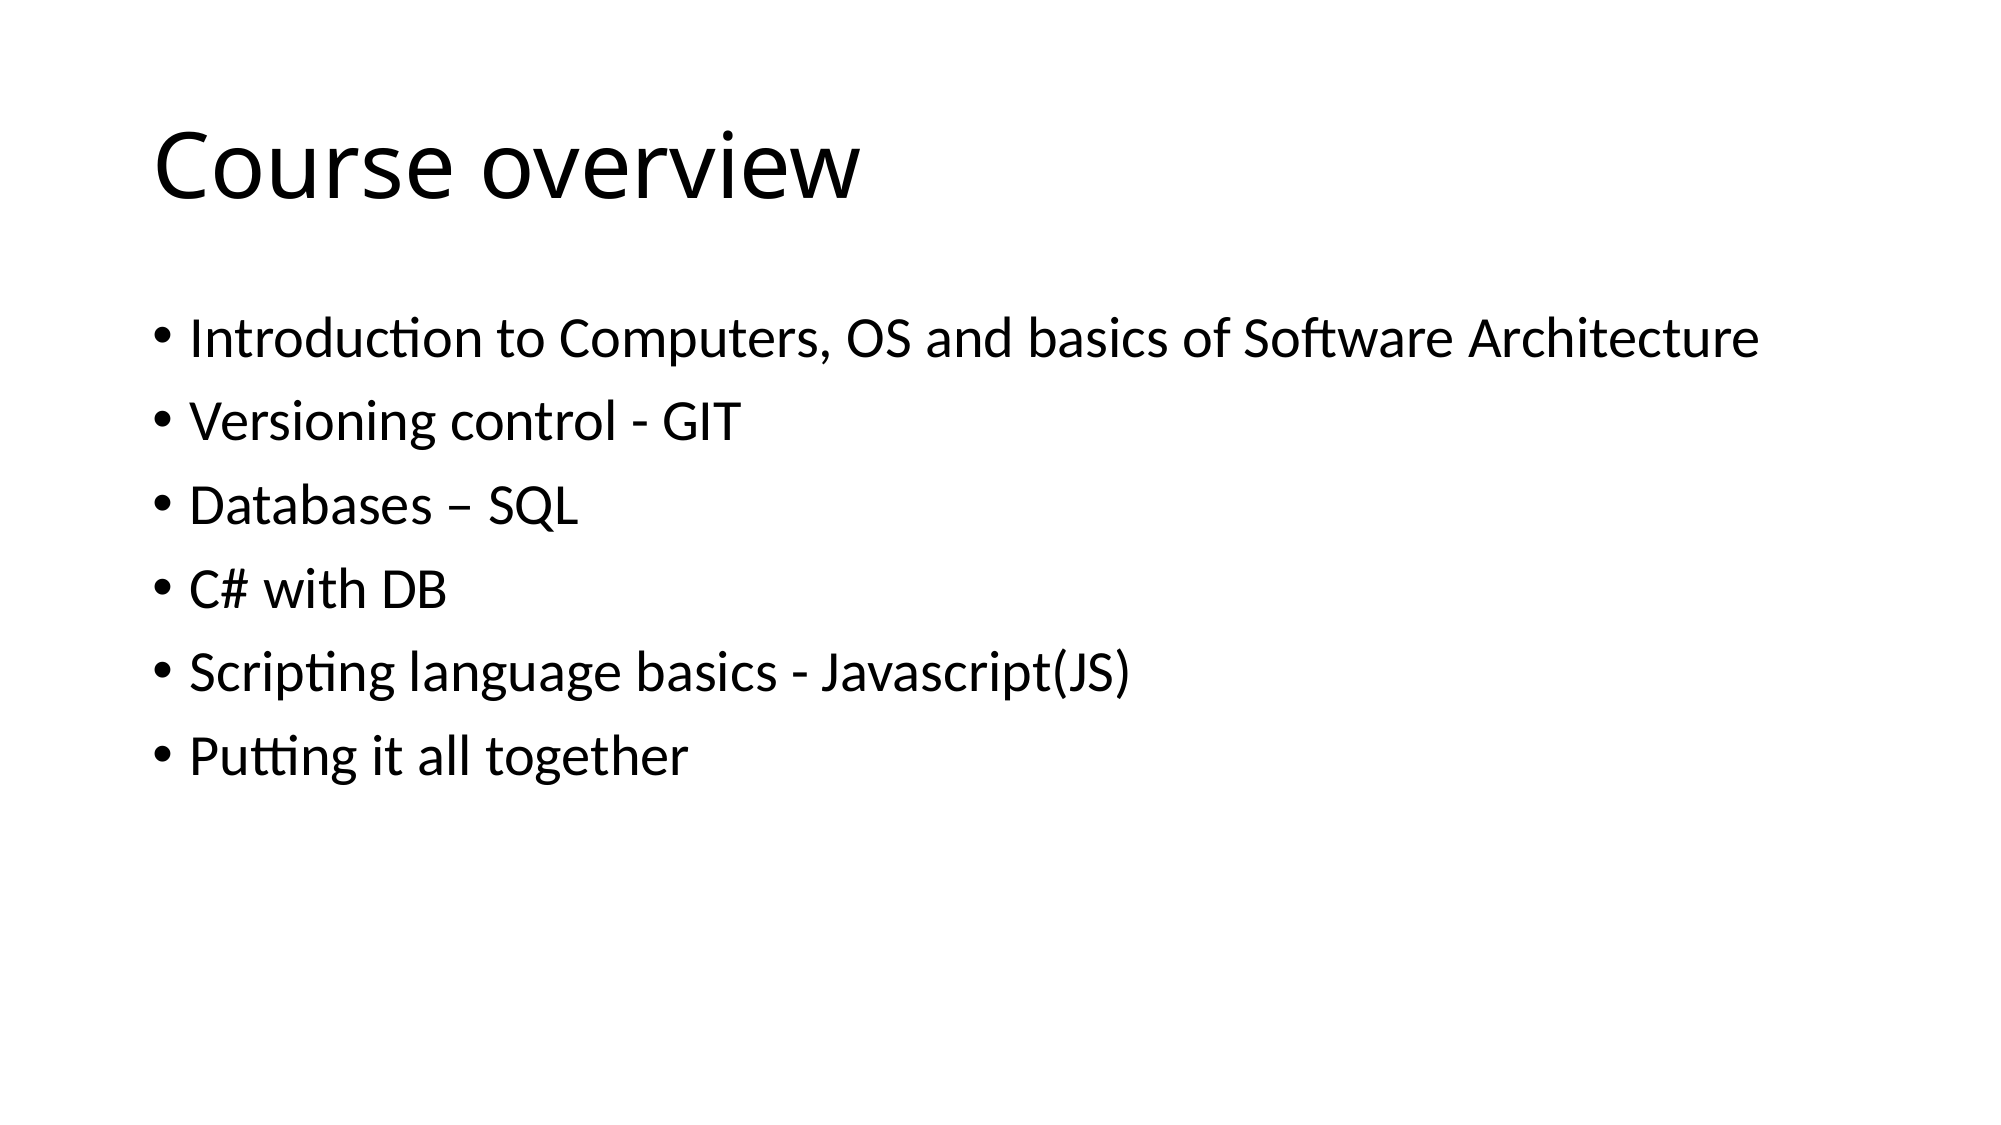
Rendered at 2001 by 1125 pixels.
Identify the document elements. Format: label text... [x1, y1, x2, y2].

list Introduction to Computers, OS and basics of Software Architecture Versioning control - GIT Databases – SQL C# with DB Scripting language basics - Javascript(JS) Putting it all together [137, 299, 1863, 1014]
title Course overview [137, 59, 1863, 278]
